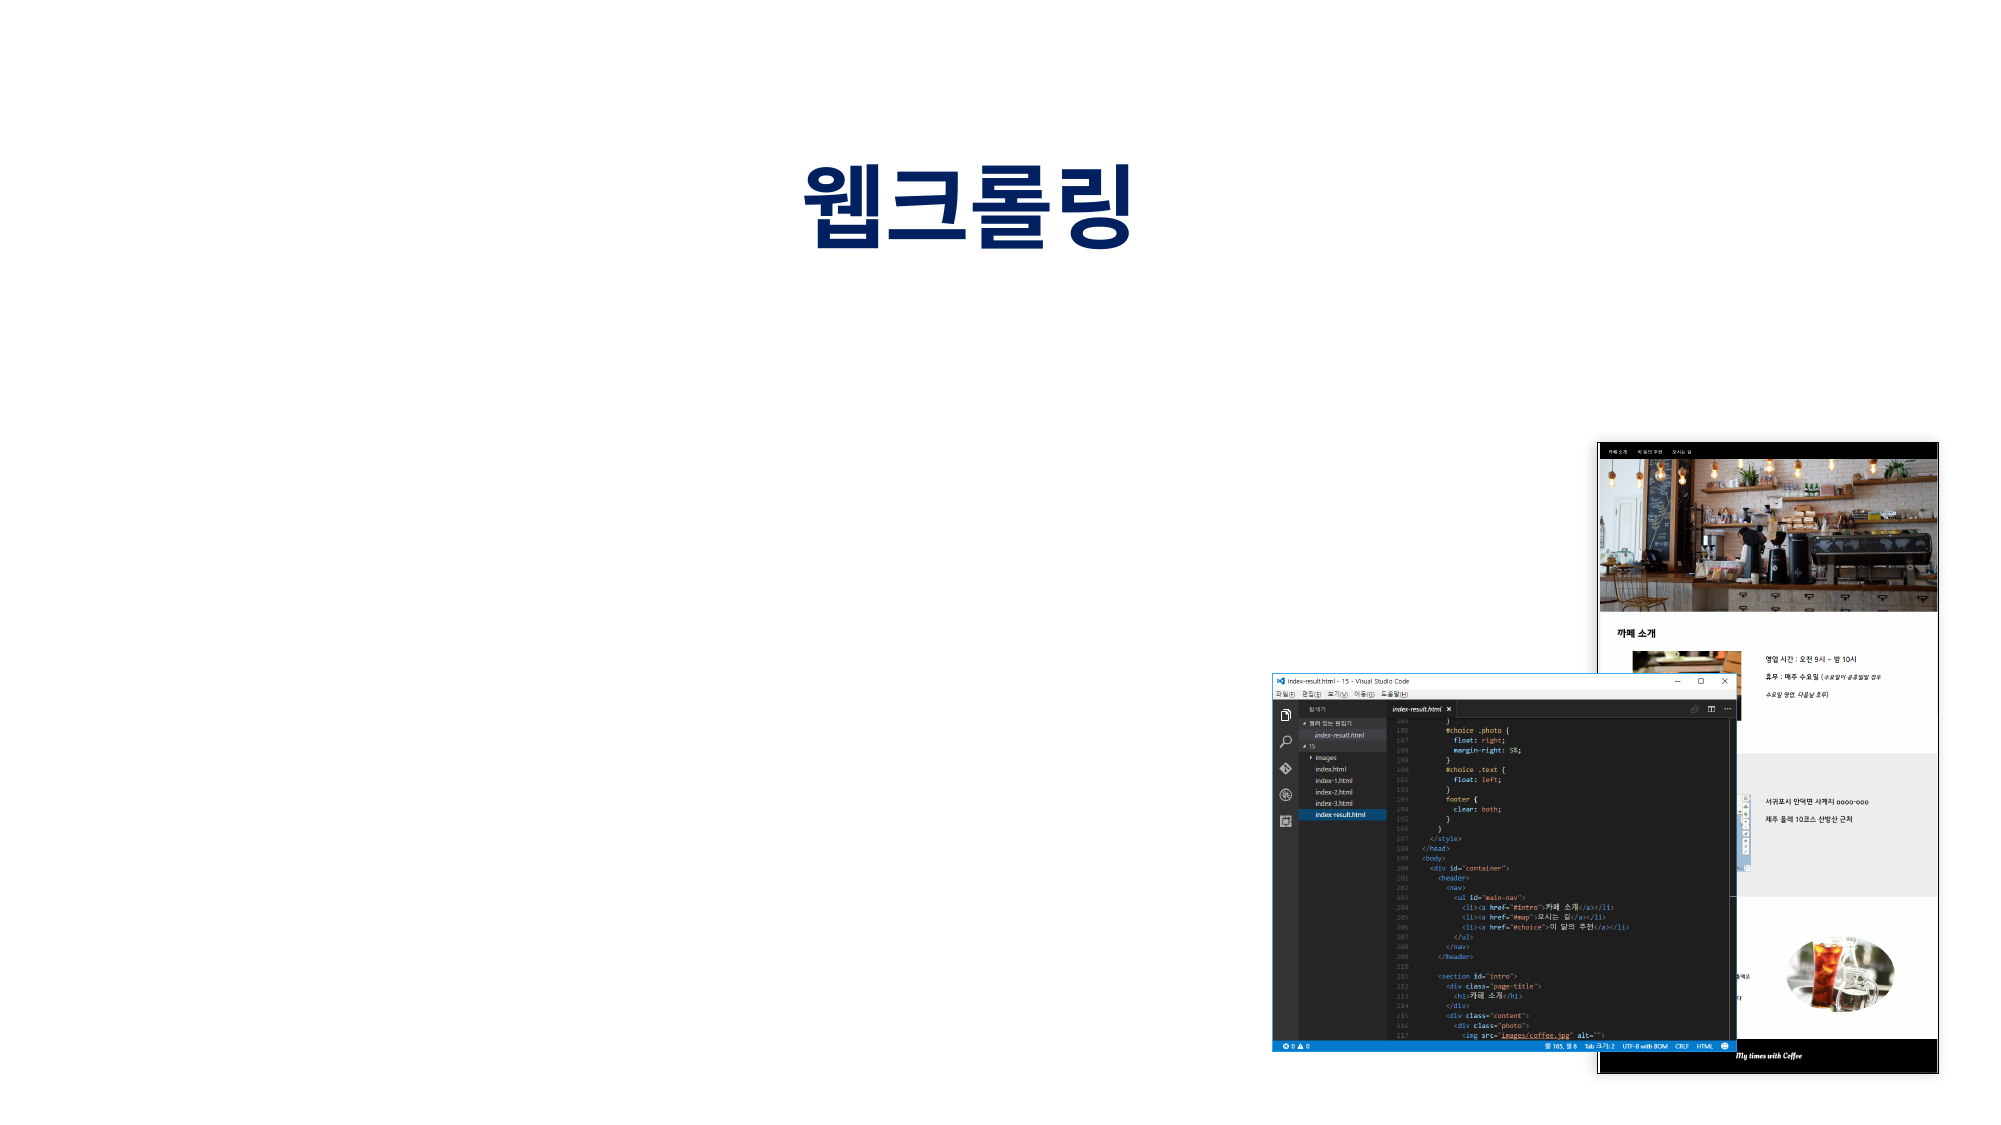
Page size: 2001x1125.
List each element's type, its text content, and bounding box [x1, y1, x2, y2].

title 웹크롤링 [219, 98, 1720, 269]
picture [1272, 443, 1938, 1073]
